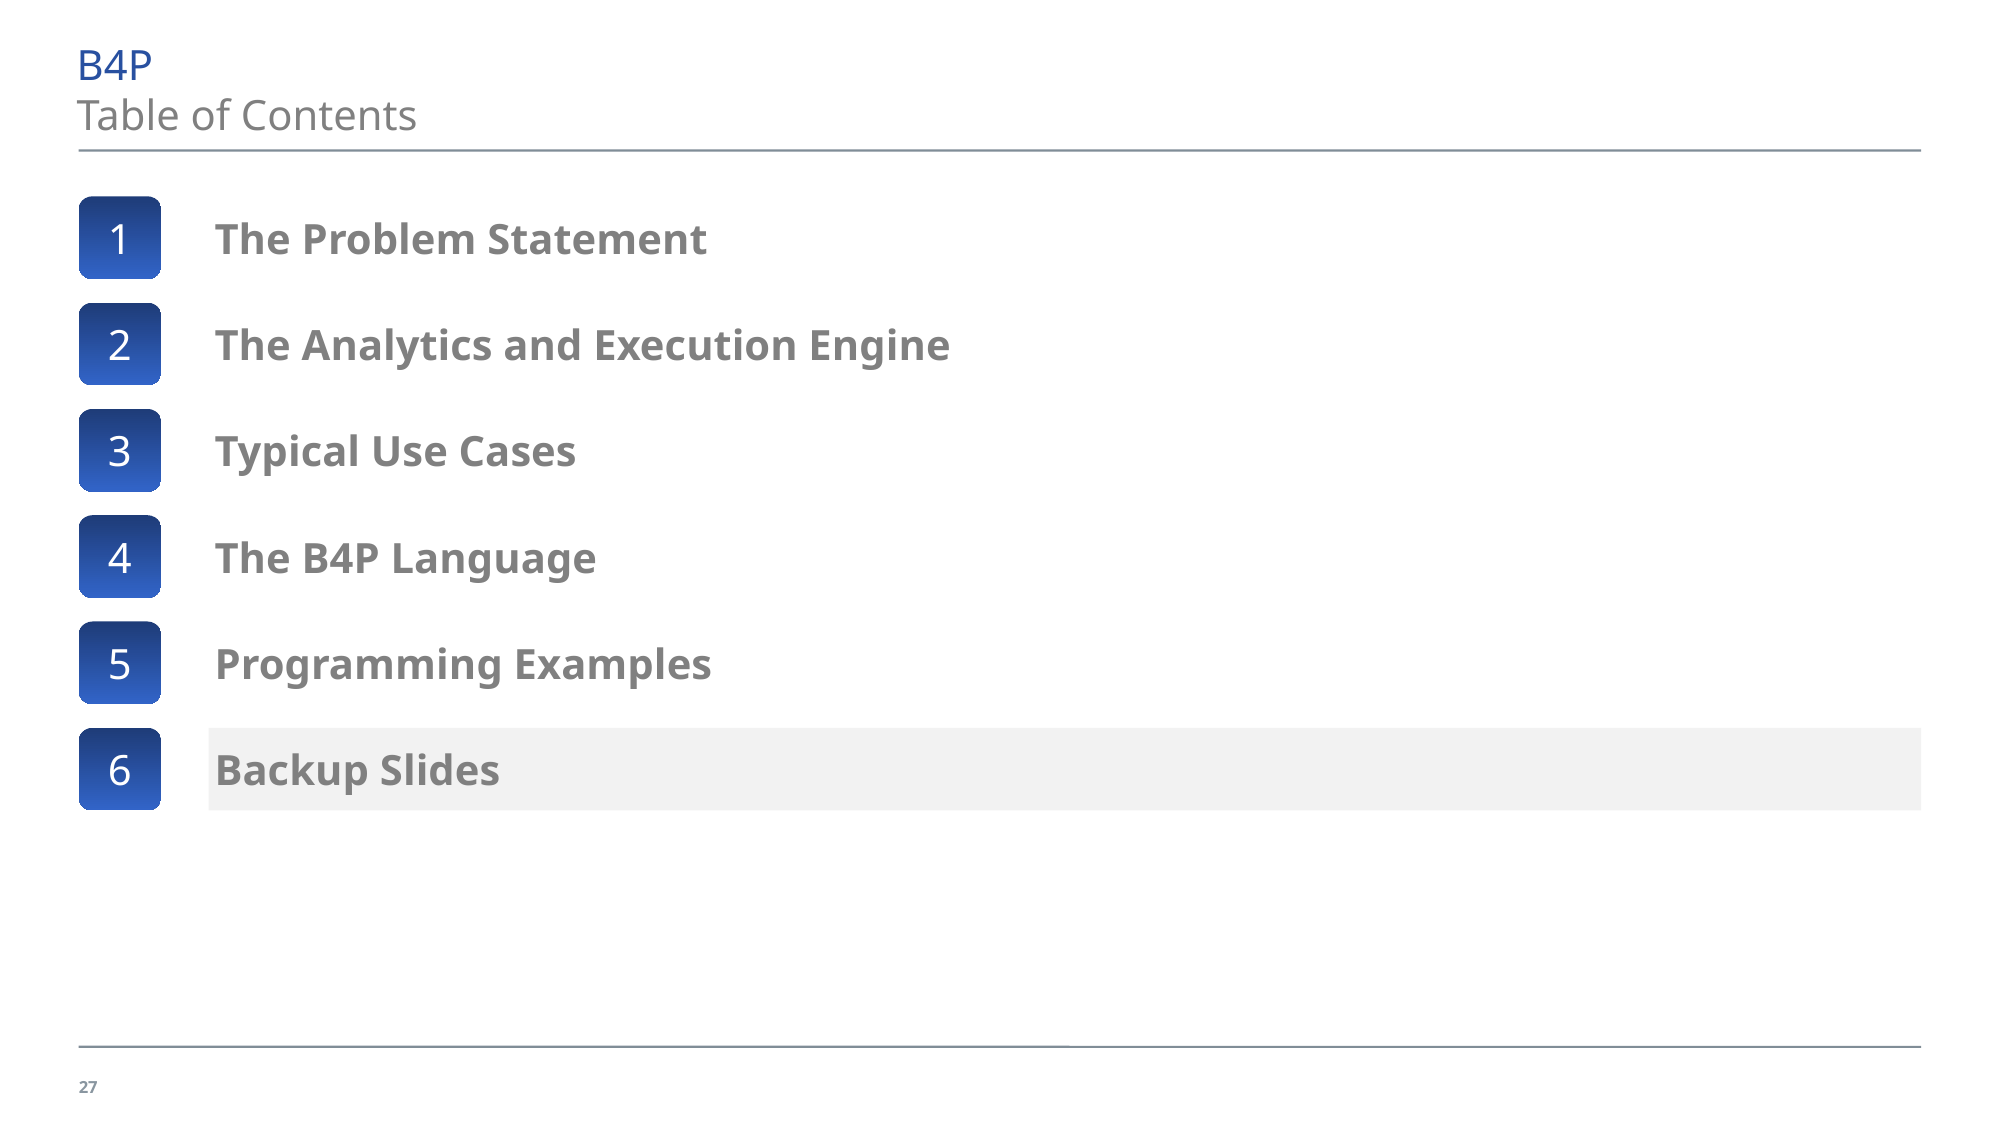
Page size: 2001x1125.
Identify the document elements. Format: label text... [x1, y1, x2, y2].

text_box The B4P Language [206, 513, 1923, 600]
text_box 3 [78, 408, 162, 492]
title B4P Table of Contents [76, 30, 1920, 149]
text_box 5 [78, 621, 162, 705]
text_box 1 [78, 196, 162, 279]
text_box The Analytics and Execution Engine [206, 301, 1923, 387]
text_box Typical Use Cases [206, 407, 1923, 494]
text_box 6 [78, 727, 162, 811]
text_box Programming Examples [206, 619, 1923, 706]
text_box 2 [78, 302, 162, 386]
text_box Backup Slides [206, 726, 1923, 813]
text_box 4 [78, 515, 162, 598]
text_box The Problem Statement [206, 194, 1923, 281]
